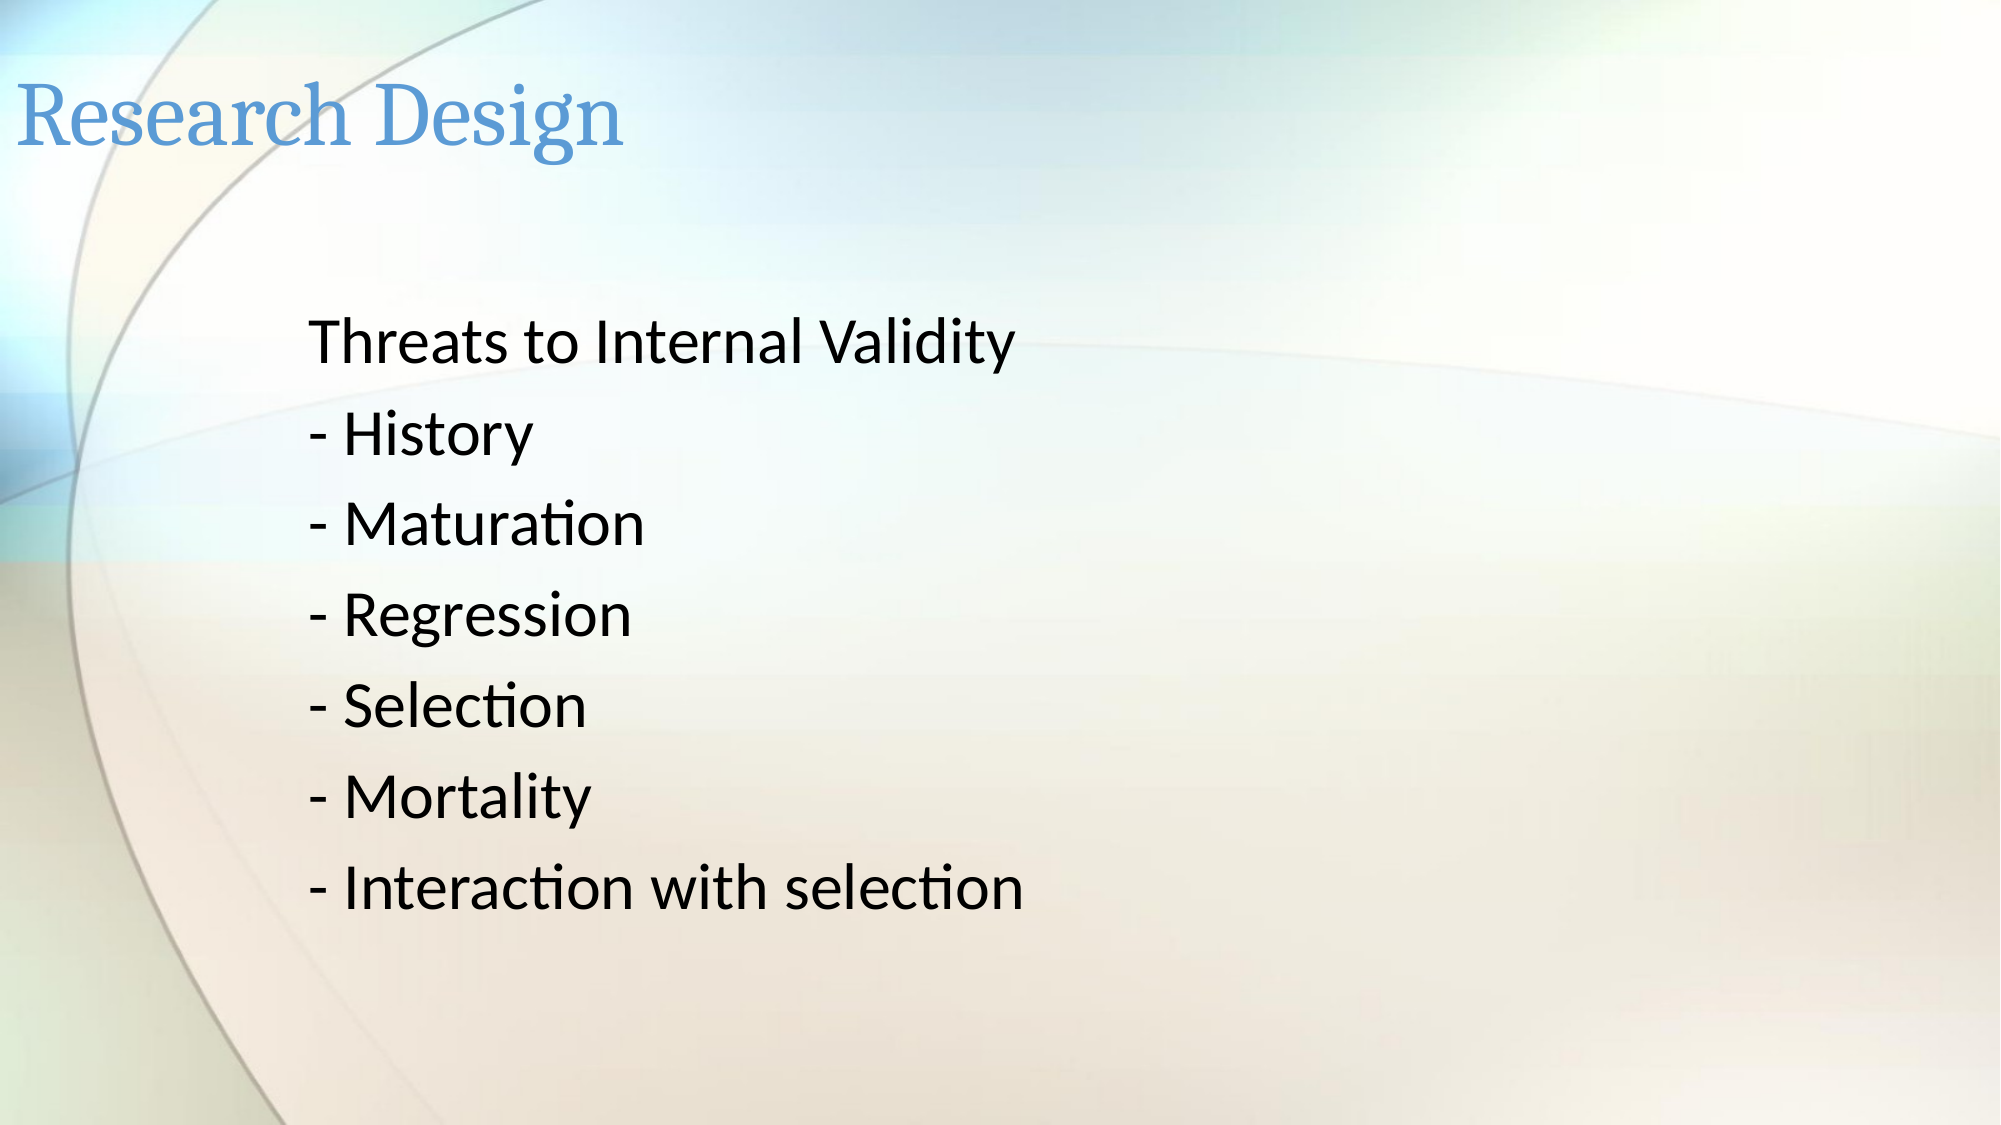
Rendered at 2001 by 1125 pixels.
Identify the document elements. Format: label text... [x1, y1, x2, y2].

title Research Design [0, 0, 1482, 218]
list Threats to Internal Validity - History - Maturation - Regression - Selection - Mortality - Interaction with selection [256, 299, 1863, 1014]
picture [0, 0, 2001, 1125]
